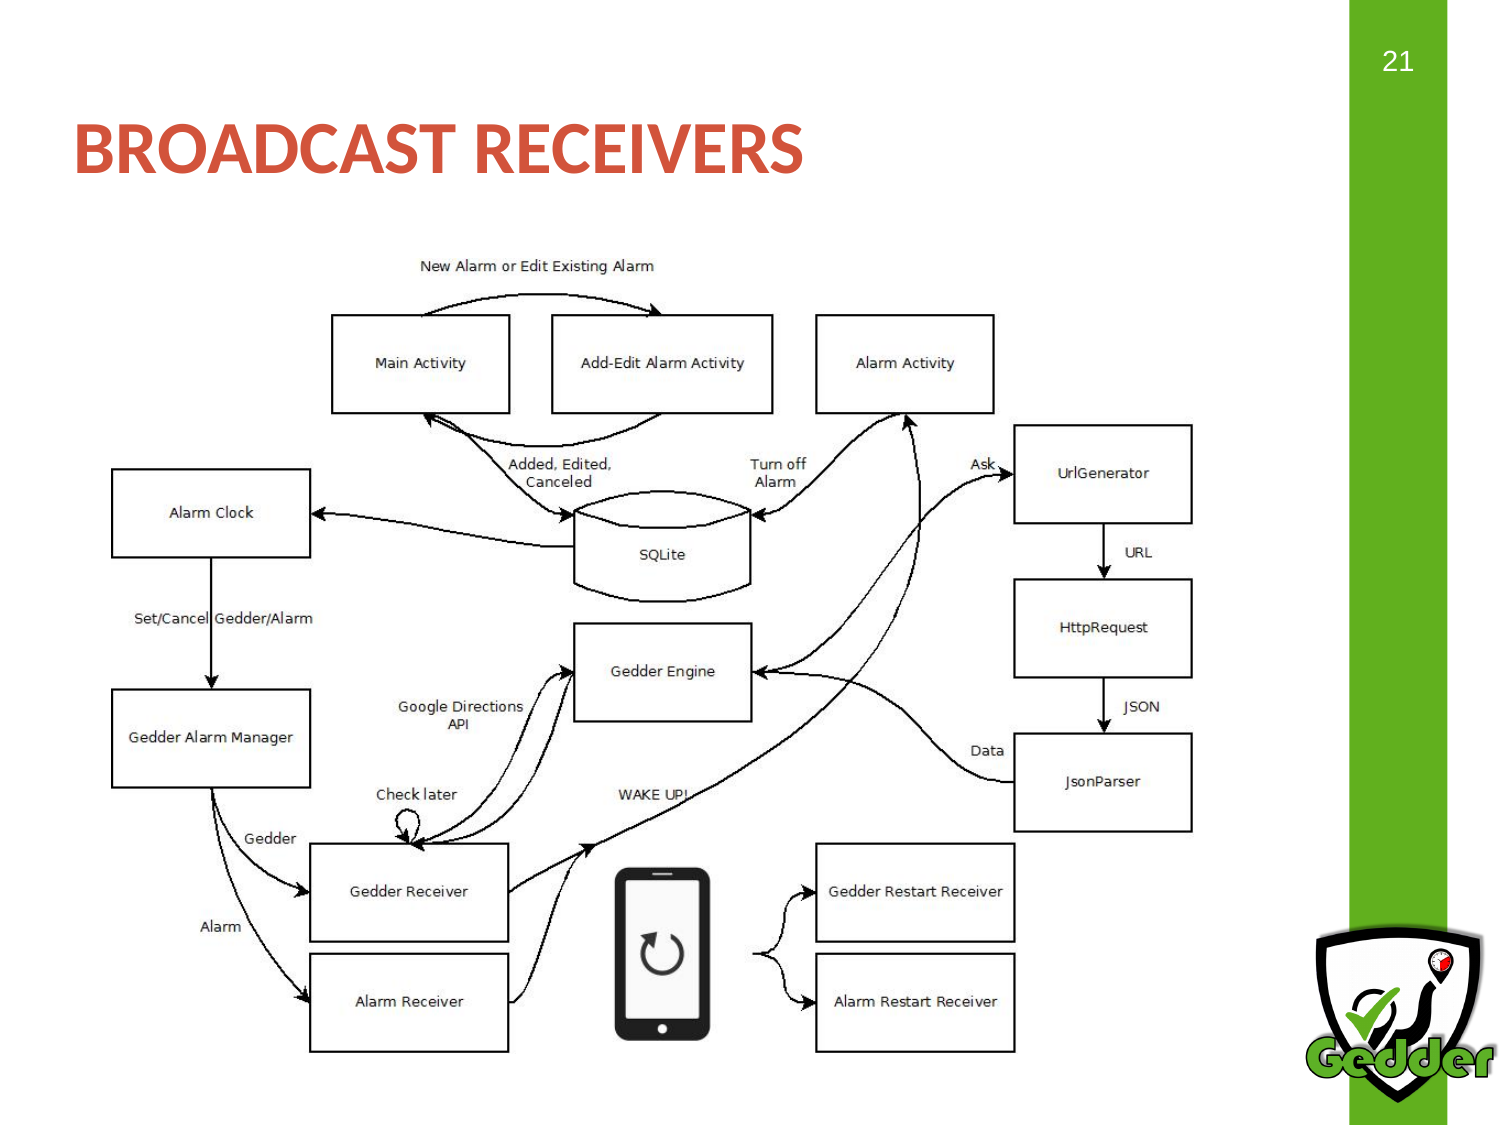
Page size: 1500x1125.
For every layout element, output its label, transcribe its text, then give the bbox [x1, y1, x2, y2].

title BROADCAST RECEIVERS [58, 71, 1325, 227]
picture [111, 258, 1195, 1054]
picture [1296, 920, 1500, 1103]
